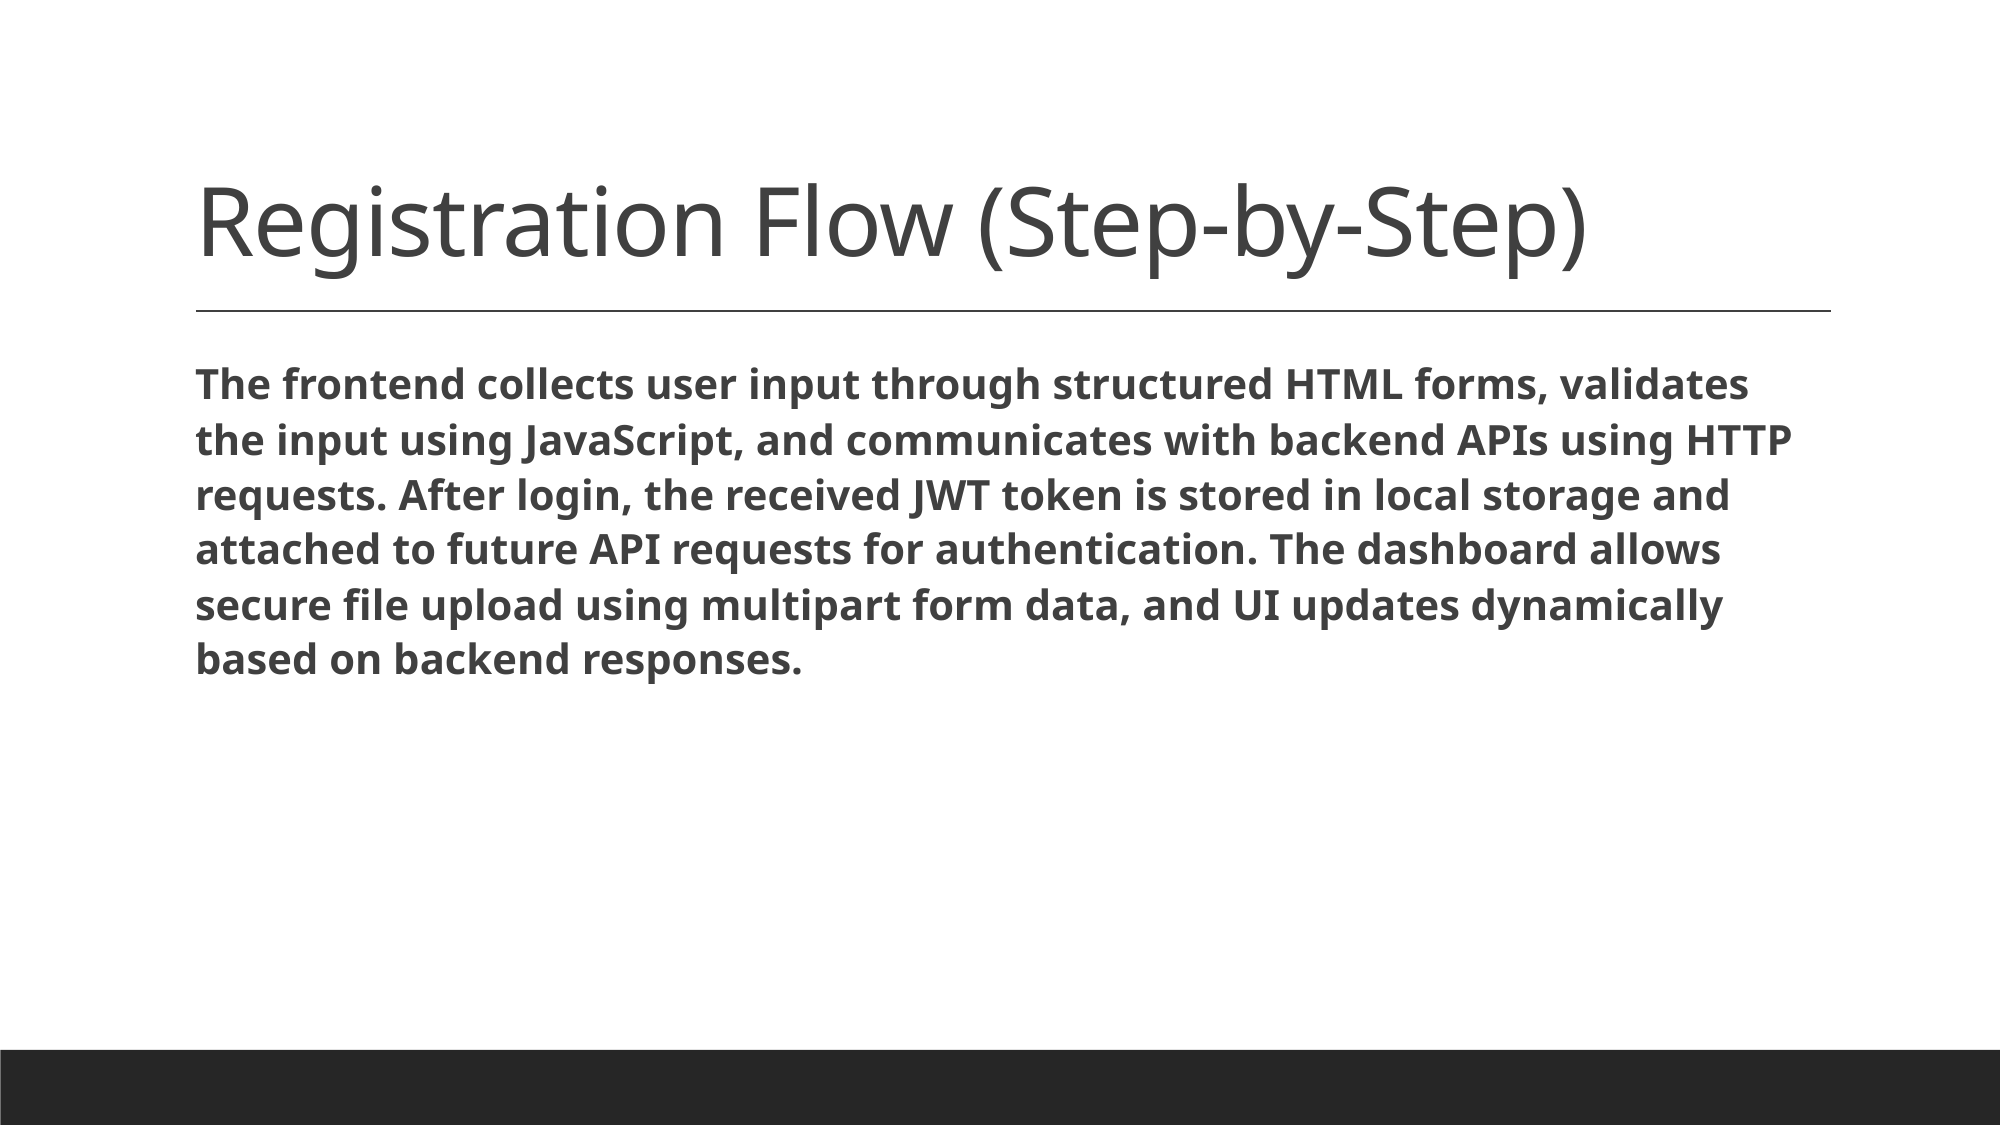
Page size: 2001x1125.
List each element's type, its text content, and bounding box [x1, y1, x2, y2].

title Registration Flow (Step-by-Step) [180, 47, 1830, 285]
list The frontend collects user input through structured HTML forms, validates the input using JavaScript, and communicates with backend APIs using HTTP requests. After login, the received JWT token is stored in local storage and attached to future API requests for authentication. The dashboard allows secure file upload using multipart form data, and UI updates dynamically based on backend responses. [180, 345, 1830, 963]
